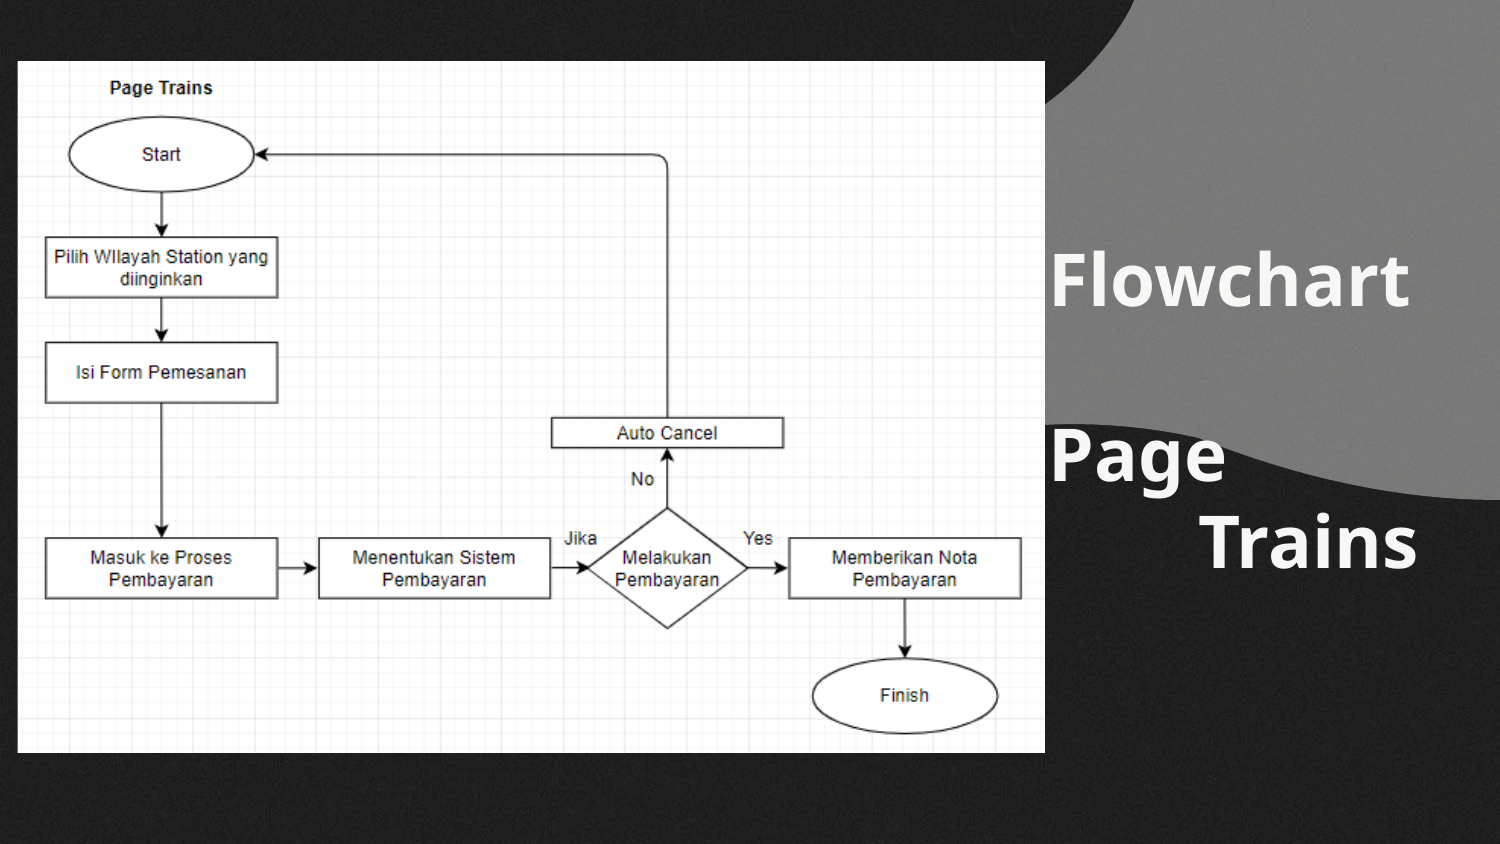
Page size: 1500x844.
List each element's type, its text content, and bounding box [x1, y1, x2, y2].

title Flowchart Page Trains [1051, 339, 1500, 478]
picture [0, 0, 1500, 844]
